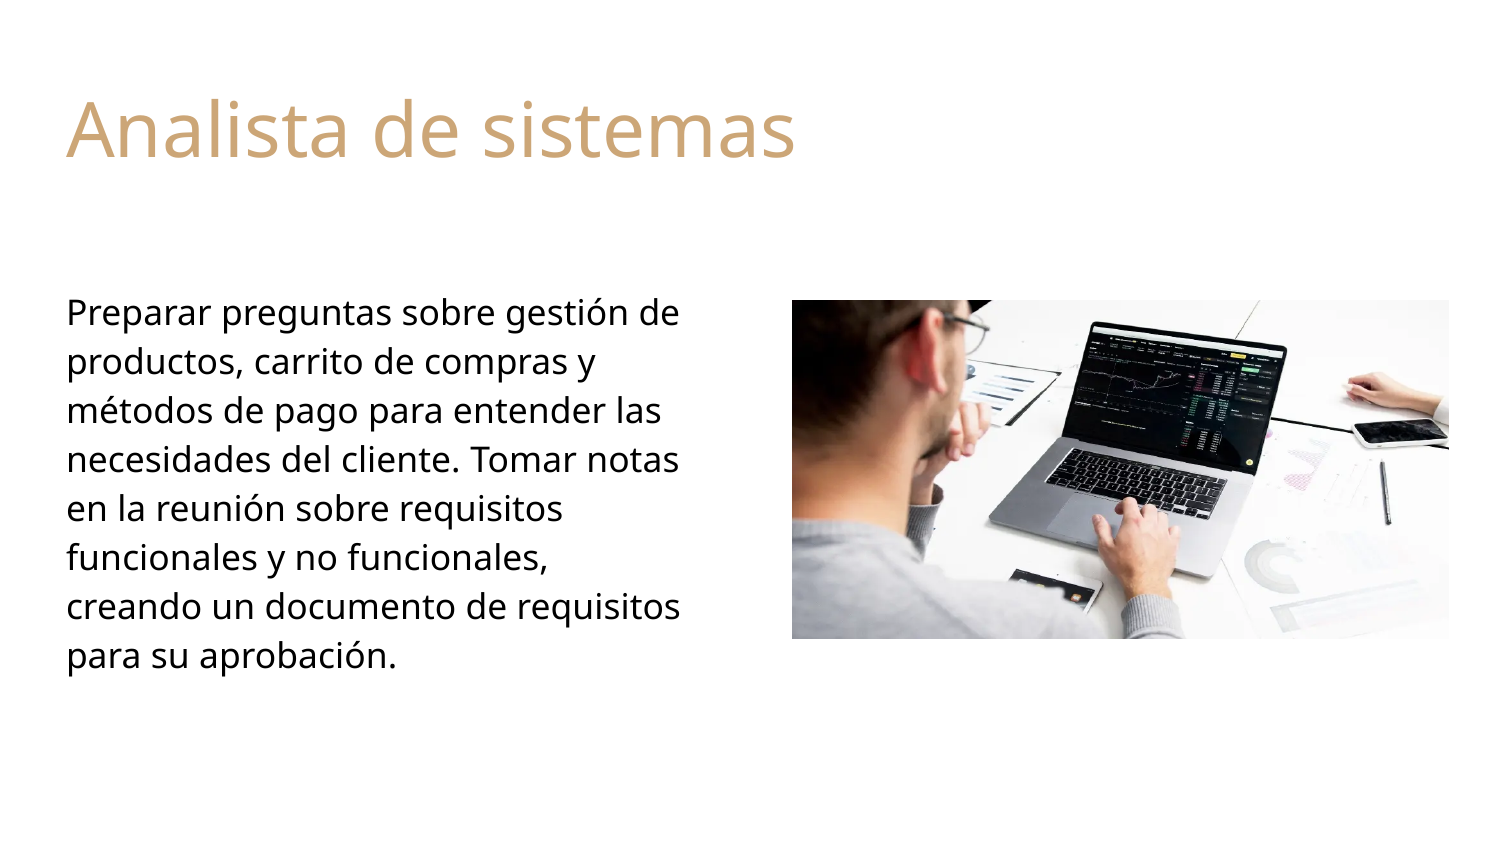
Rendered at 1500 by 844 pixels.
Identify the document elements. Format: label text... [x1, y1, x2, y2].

picture [792, 300, 1450, 640]
list Preparar preguntas sobre gestión de productos, carrito de compras y métodos de pago para entender las necesidades del cliente. Tomar notas en la reunión sobre requisitos funcionales y no funcionales, creando un documento de requisitos para su aprobación. [51, 200, 708, 752]
title Analista de sistemas [51, 51, 1449, 189]
